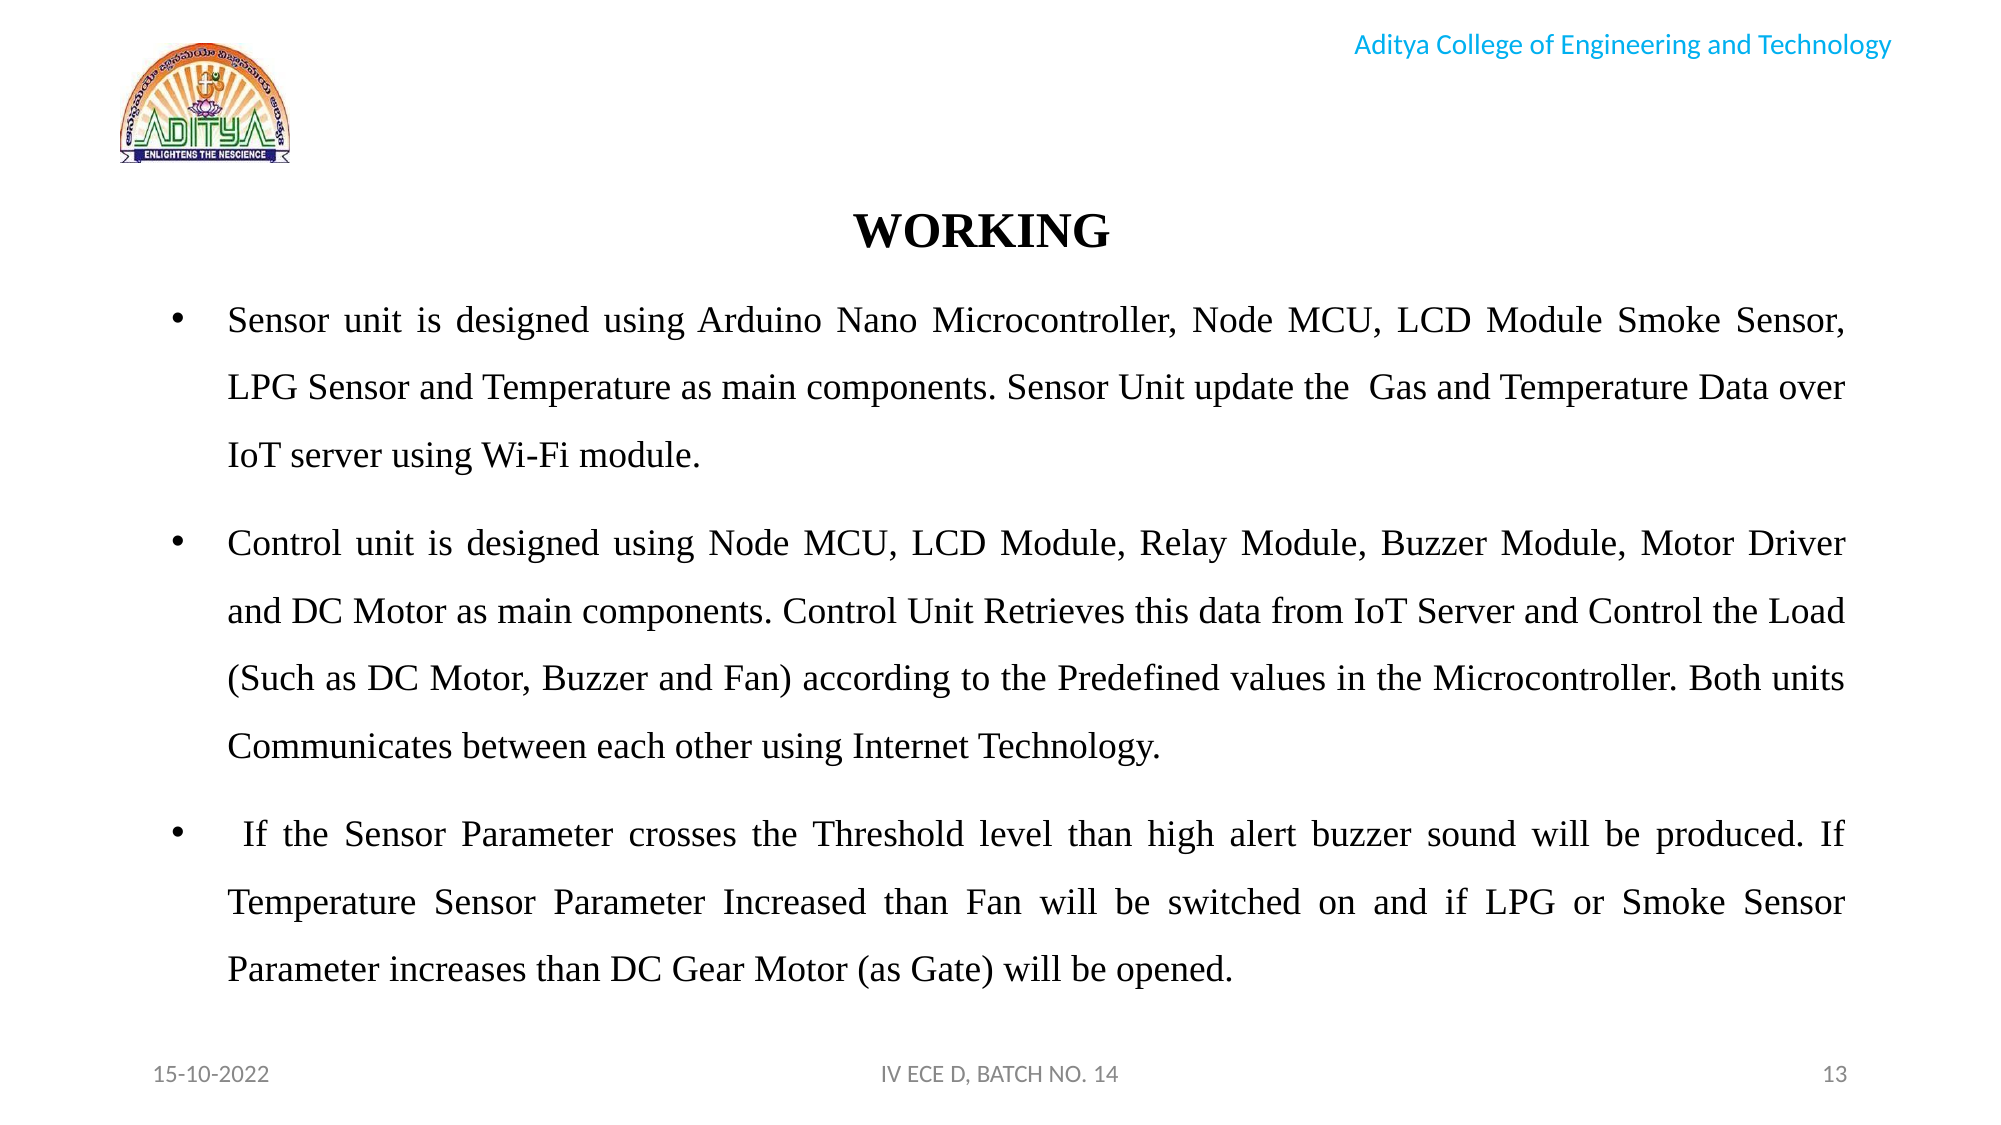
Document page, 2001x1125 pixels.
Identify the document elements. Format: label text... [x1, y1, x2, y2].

title WORKING [137, 88, 1863, 195]
footer IV ECE D, BATCH NO. 14 [662, 1042, 1338, 1103]
text_box Aditya College of Engineering and Technology [1283, 17, 1963, 68]
list Sensor unit is designed using Arduino Nano Microcontroller, Node MCU, LCD Module Smoke Sensor, LPG Sensor and Temperature as main components. Sensor Unit update the Gas and Temperature Data over IoT server using Wi-Fi module. Control unit is designed using Node MCU, LCD Module, Relay Module, Buzzer Module, Motor Driver and DC Motor as main components. Control Unit Retrieves this data from IoT Server and Control the Load (Such as DC Motor, Buzzer and Fan) according to the Predefined values in the Microcontroller. Both units Communicates between each other using Internet Technology. If the Sensor Parameter crosses the Threshold level than high alert buzzer sound will be produced. If Temperature Sensor Parameter Increased than Fan will be switched on and if LPG or Smoke Sensor Parameter increases than DC Gear Motor (as Gate) will be opened. [137, 264, 1863, 1014]
picture [119, 42, 290, 163]
slide_number 13 [1647, 1042, 1863, 1103]
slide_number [137, 1042, 588, 1103]
